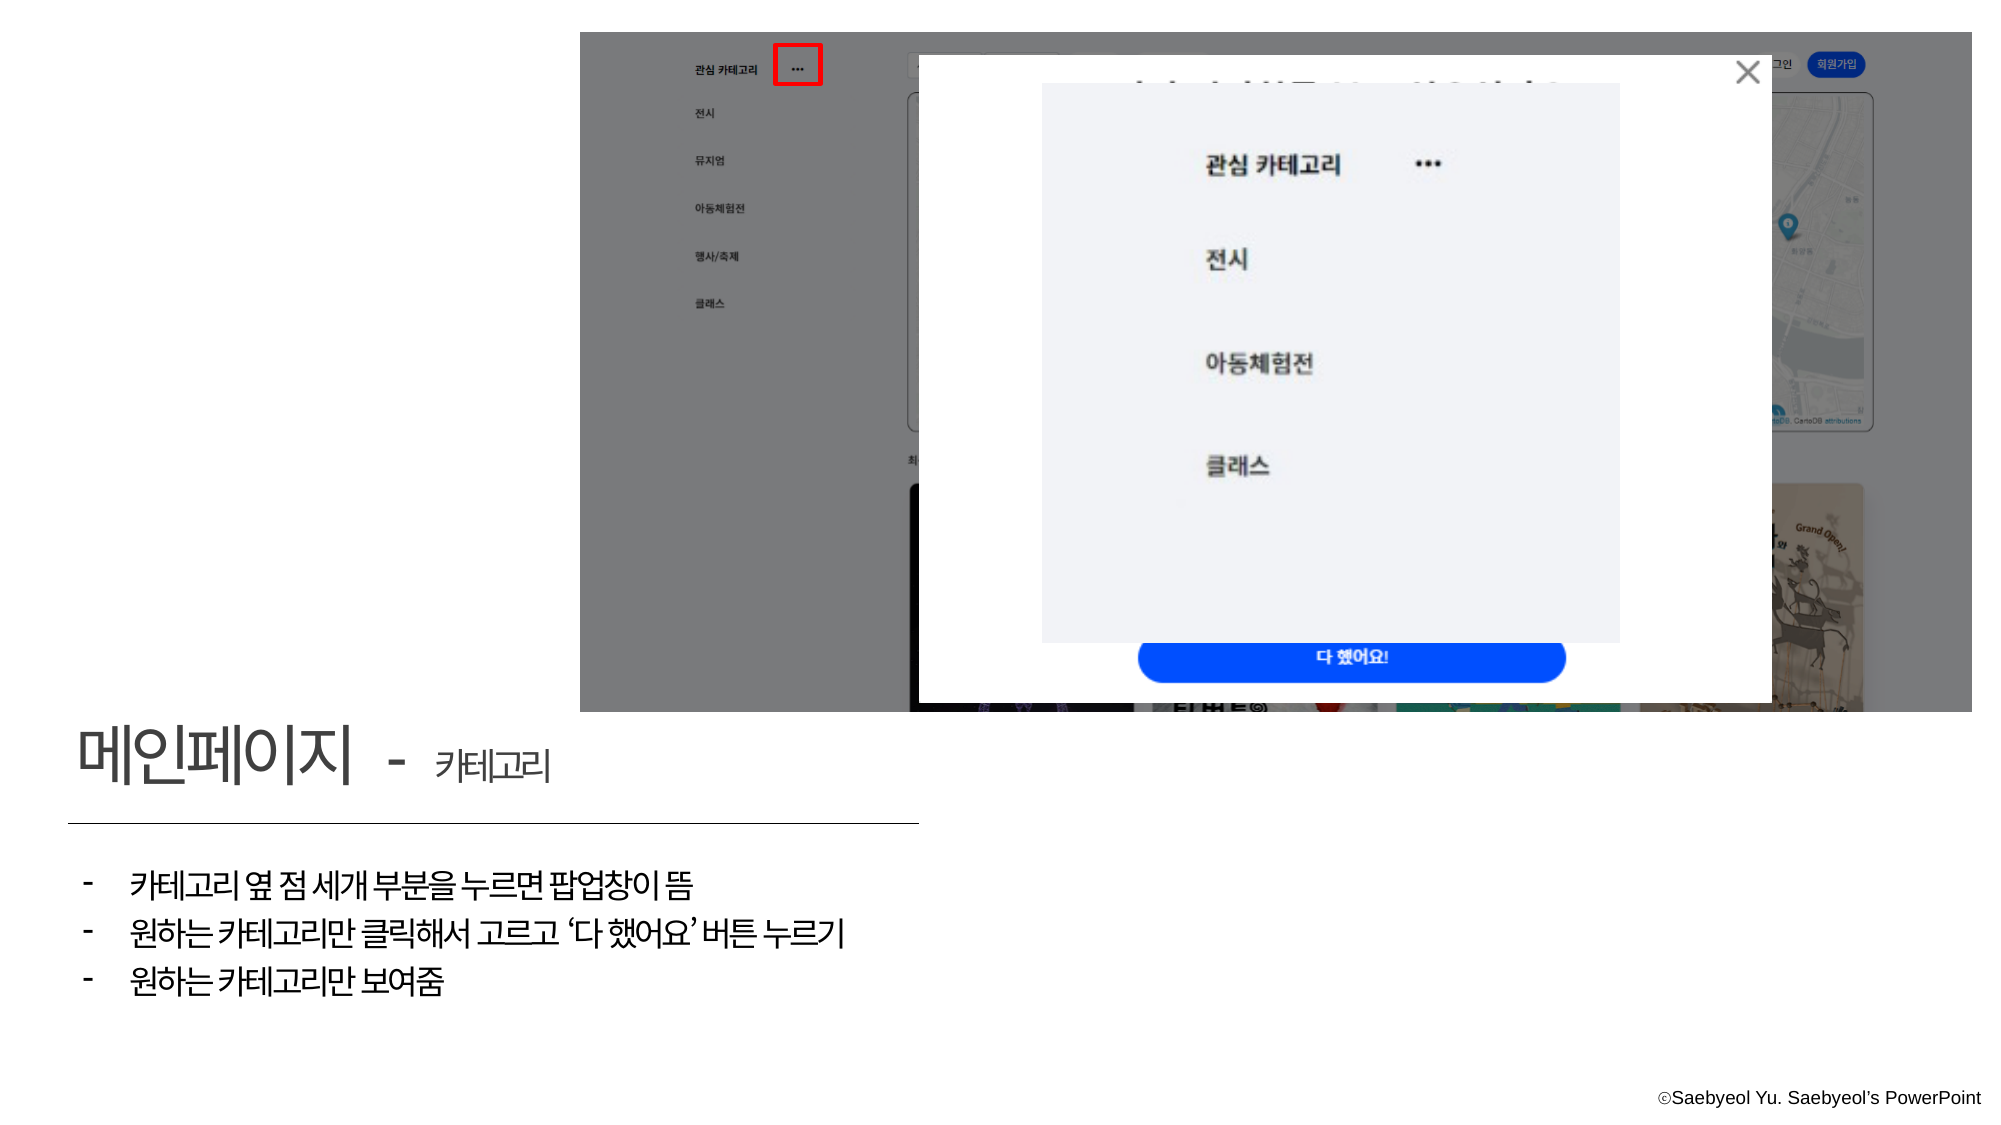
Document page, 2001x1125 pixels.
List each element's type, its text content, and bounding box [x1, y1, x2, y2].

text_box 메인페이지 - 카테고리 [60, 706, 569, 801]
picture [580, 32, 1972, 712]
text_box 카테고리 옆 점 세개 부분을 누르면 팝업창이 뜸 원하는 카테고리만 클릭해서 고르고 ‘다 했어요’ 버튼 누르기 원하는 카테고리만 보여줌 [67, 850, 933, 1009]
